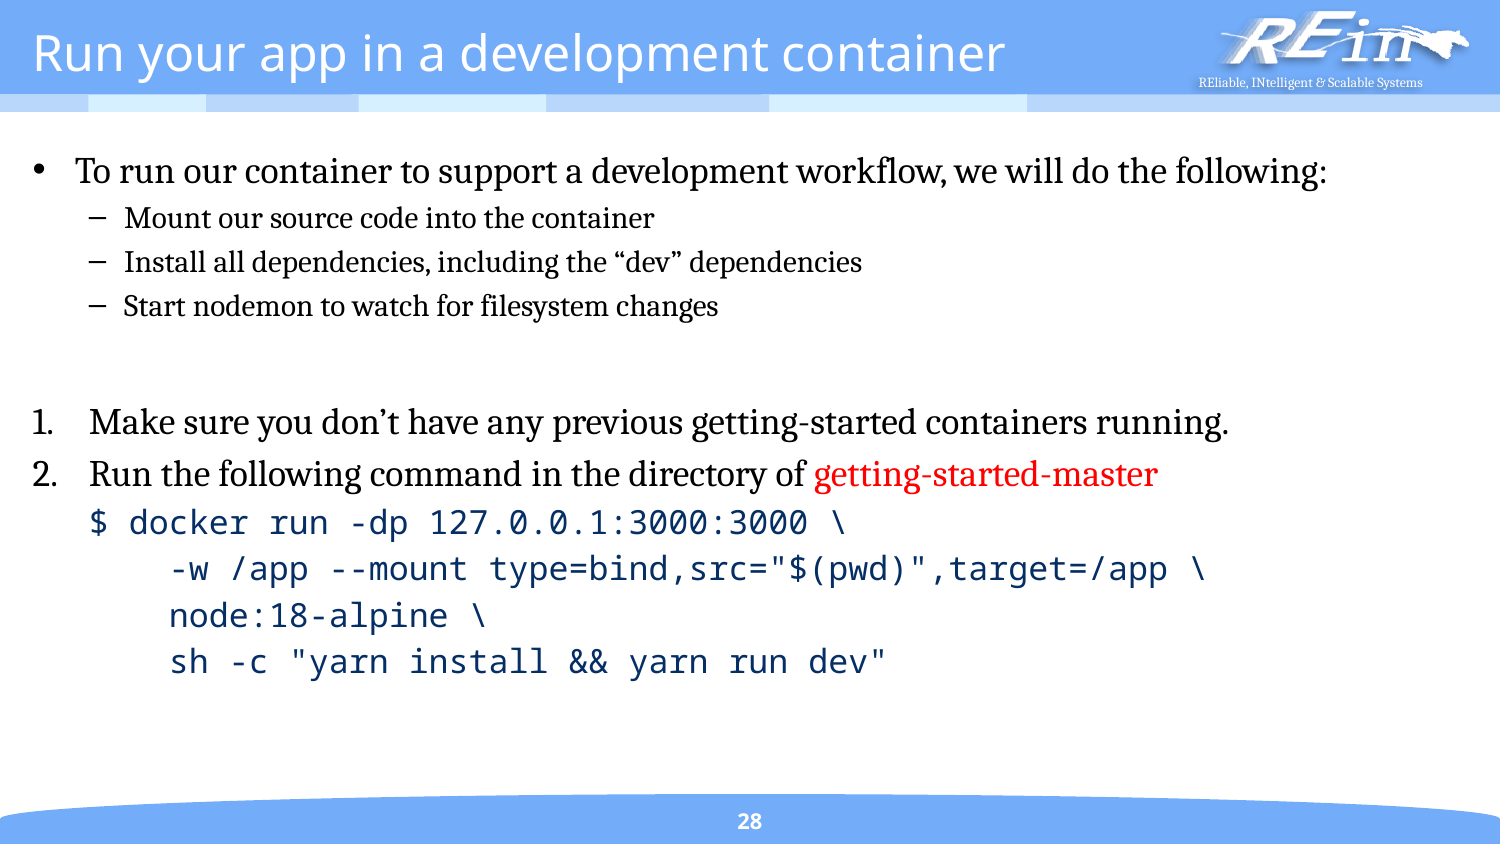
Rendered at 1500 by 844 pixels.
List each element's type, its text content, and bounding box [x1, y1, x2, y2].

title Run your app in a development container [17, 17, 1136, 86]
slide_number 28 [667, 802, 833, 842]
list To run our container to support a development workflow, we will do the following: Mount our source code into the container Install all dependencies, including the “dev” dependencies Start nodemon to watch for filesystem changes Make sure you don’t have any previous getting-started containers running. Run the following command in the directory of getting-started-master $ docker run -dp 127.0.0.1:3000:3000 \ -w /app --mount type=bind,src="$(pwd)",target=/app \ node:18-alpine \ sh -c "yarn install && yarn run dev" [17, 138, 1459, 786]
